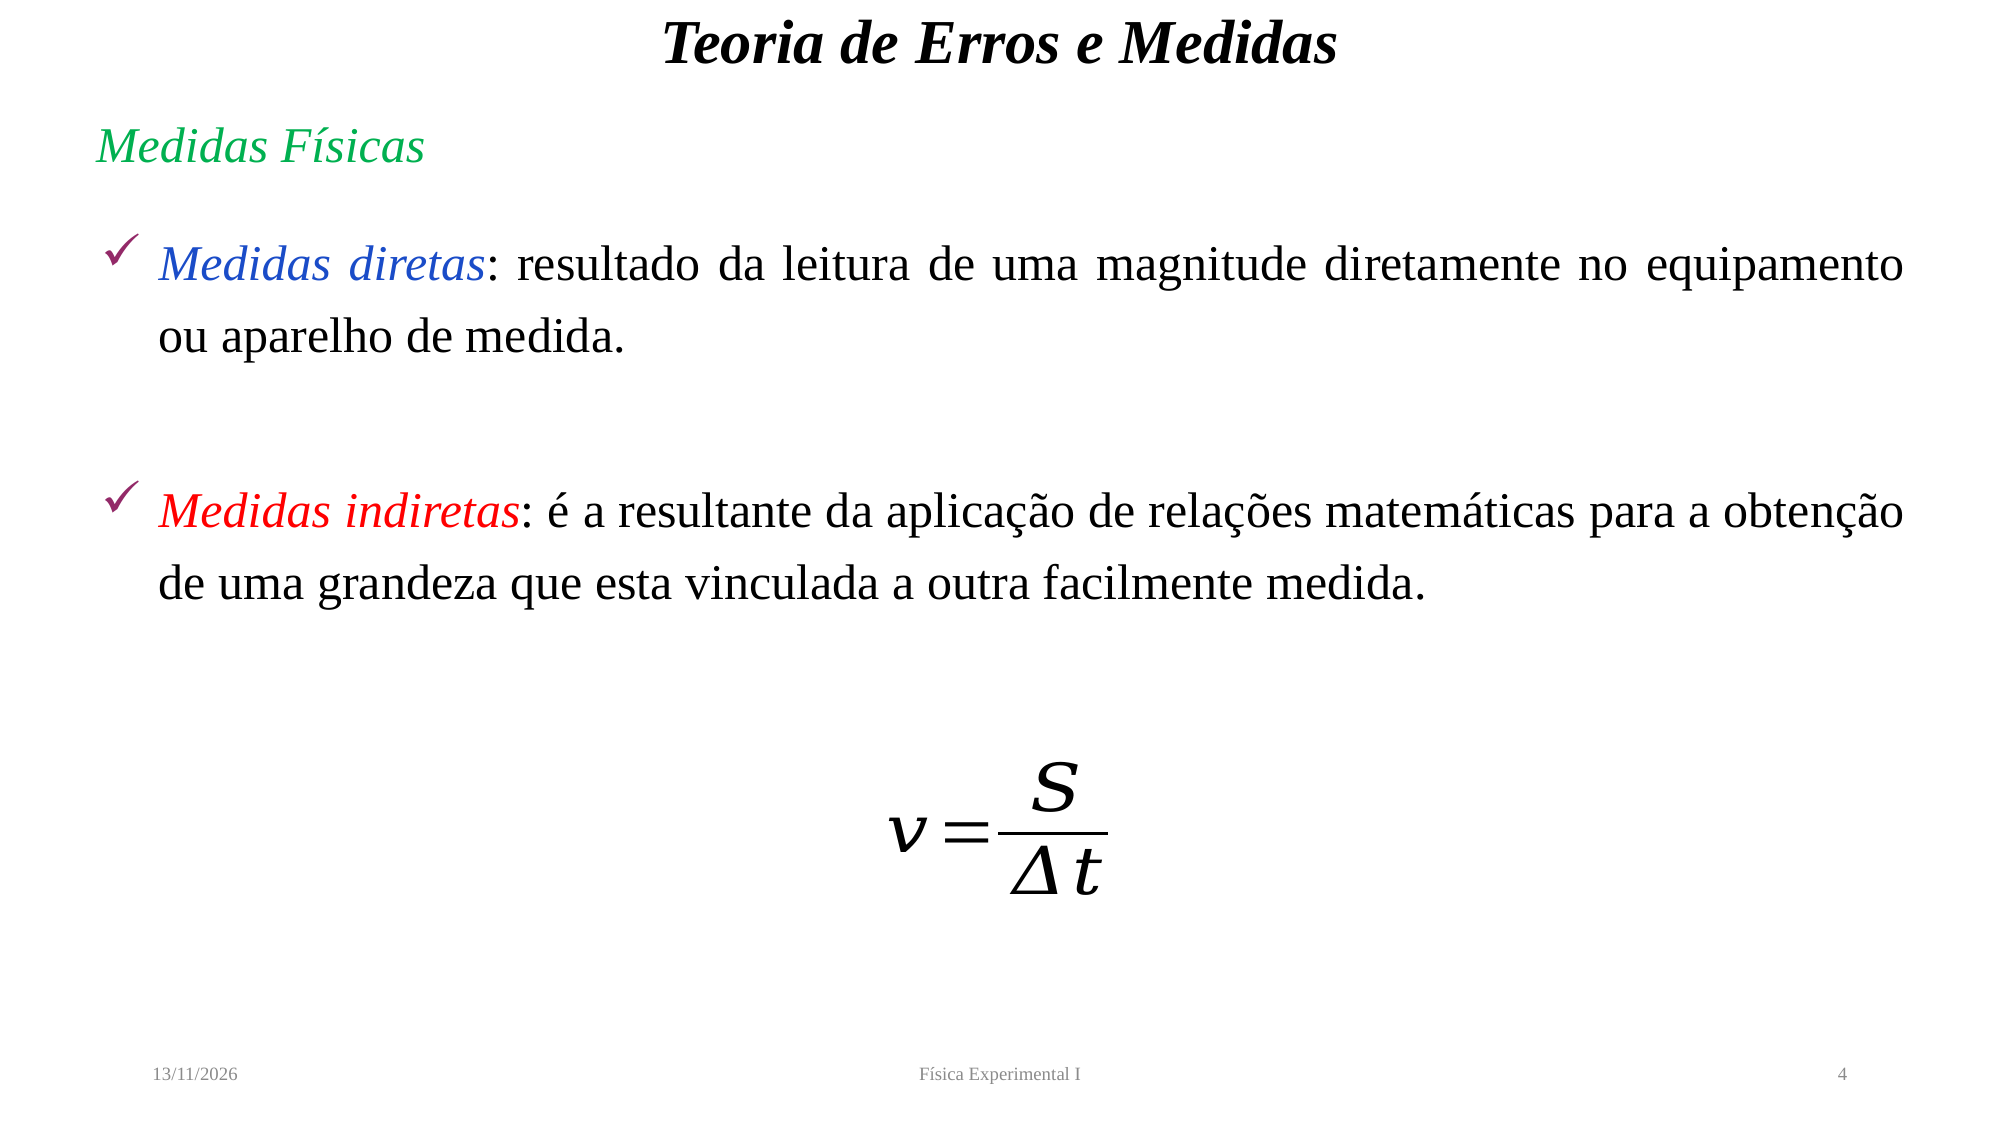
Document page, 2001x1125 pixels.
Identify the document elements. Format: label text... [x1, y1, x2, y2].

slide_number 4 [1412, 1042, 1863, 1103]
list Medidas diretas: resultado da leitura de uma magnitude diretamente no equipamento ou aparelho de medida. Medidas indiretas: é a resultante da aplicação de relações matemáticas para a obtenção de uma grandeza que esta vinculada a outra facilmente medida. [84, 211, 1922, 728]
footer Física Experimental I [662, 1042, 1338, 1103]
text_box Medidas Físicas [84, 94, 641, 191]
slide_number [137, 1042, 588, 1103]
title Teoria de Erros e Medidas [0, 2, 2000, 85]
